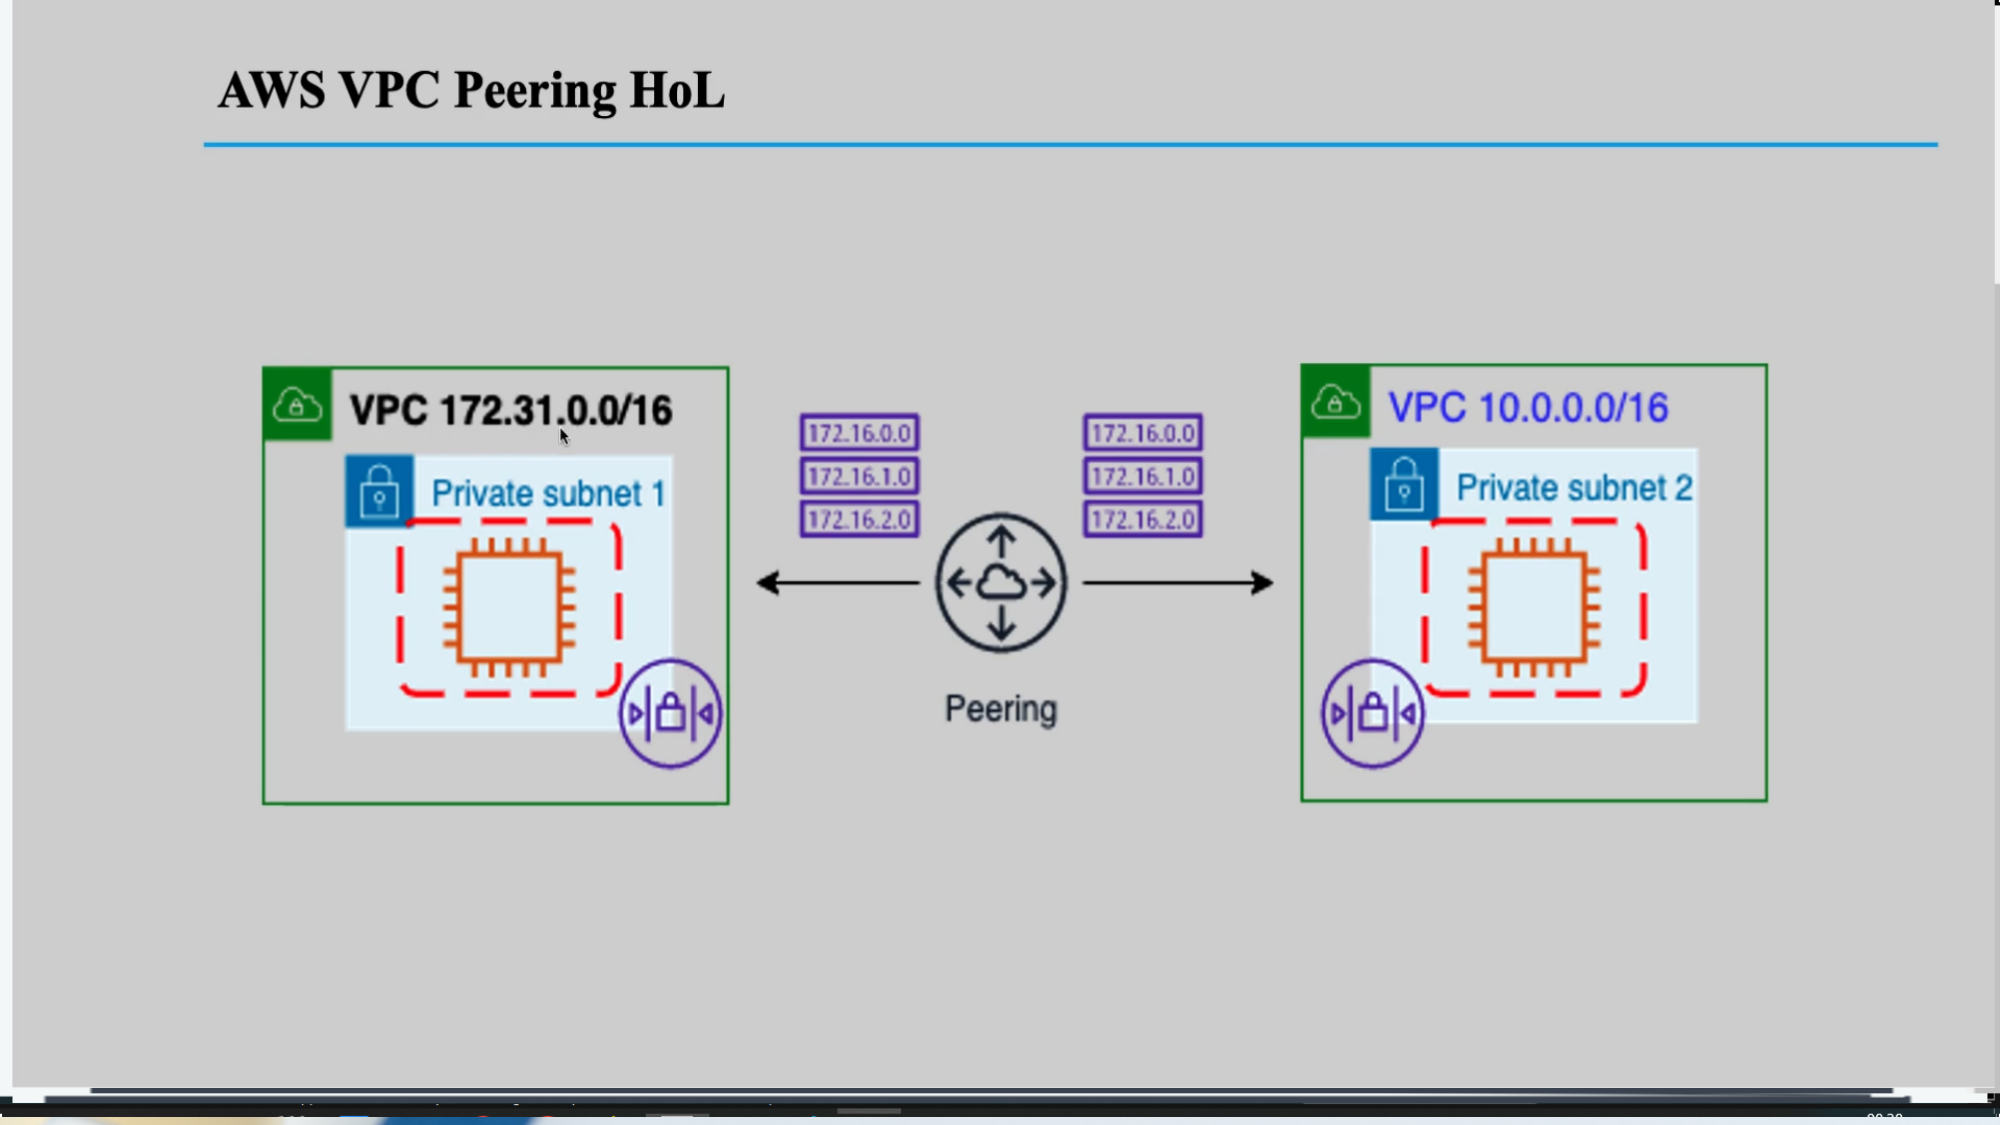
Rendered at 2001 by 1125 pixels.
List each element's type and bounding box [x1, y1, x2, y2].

text_box [0, 1117, 2000, 1125]
picture [0, 0, 2000, 1117]
